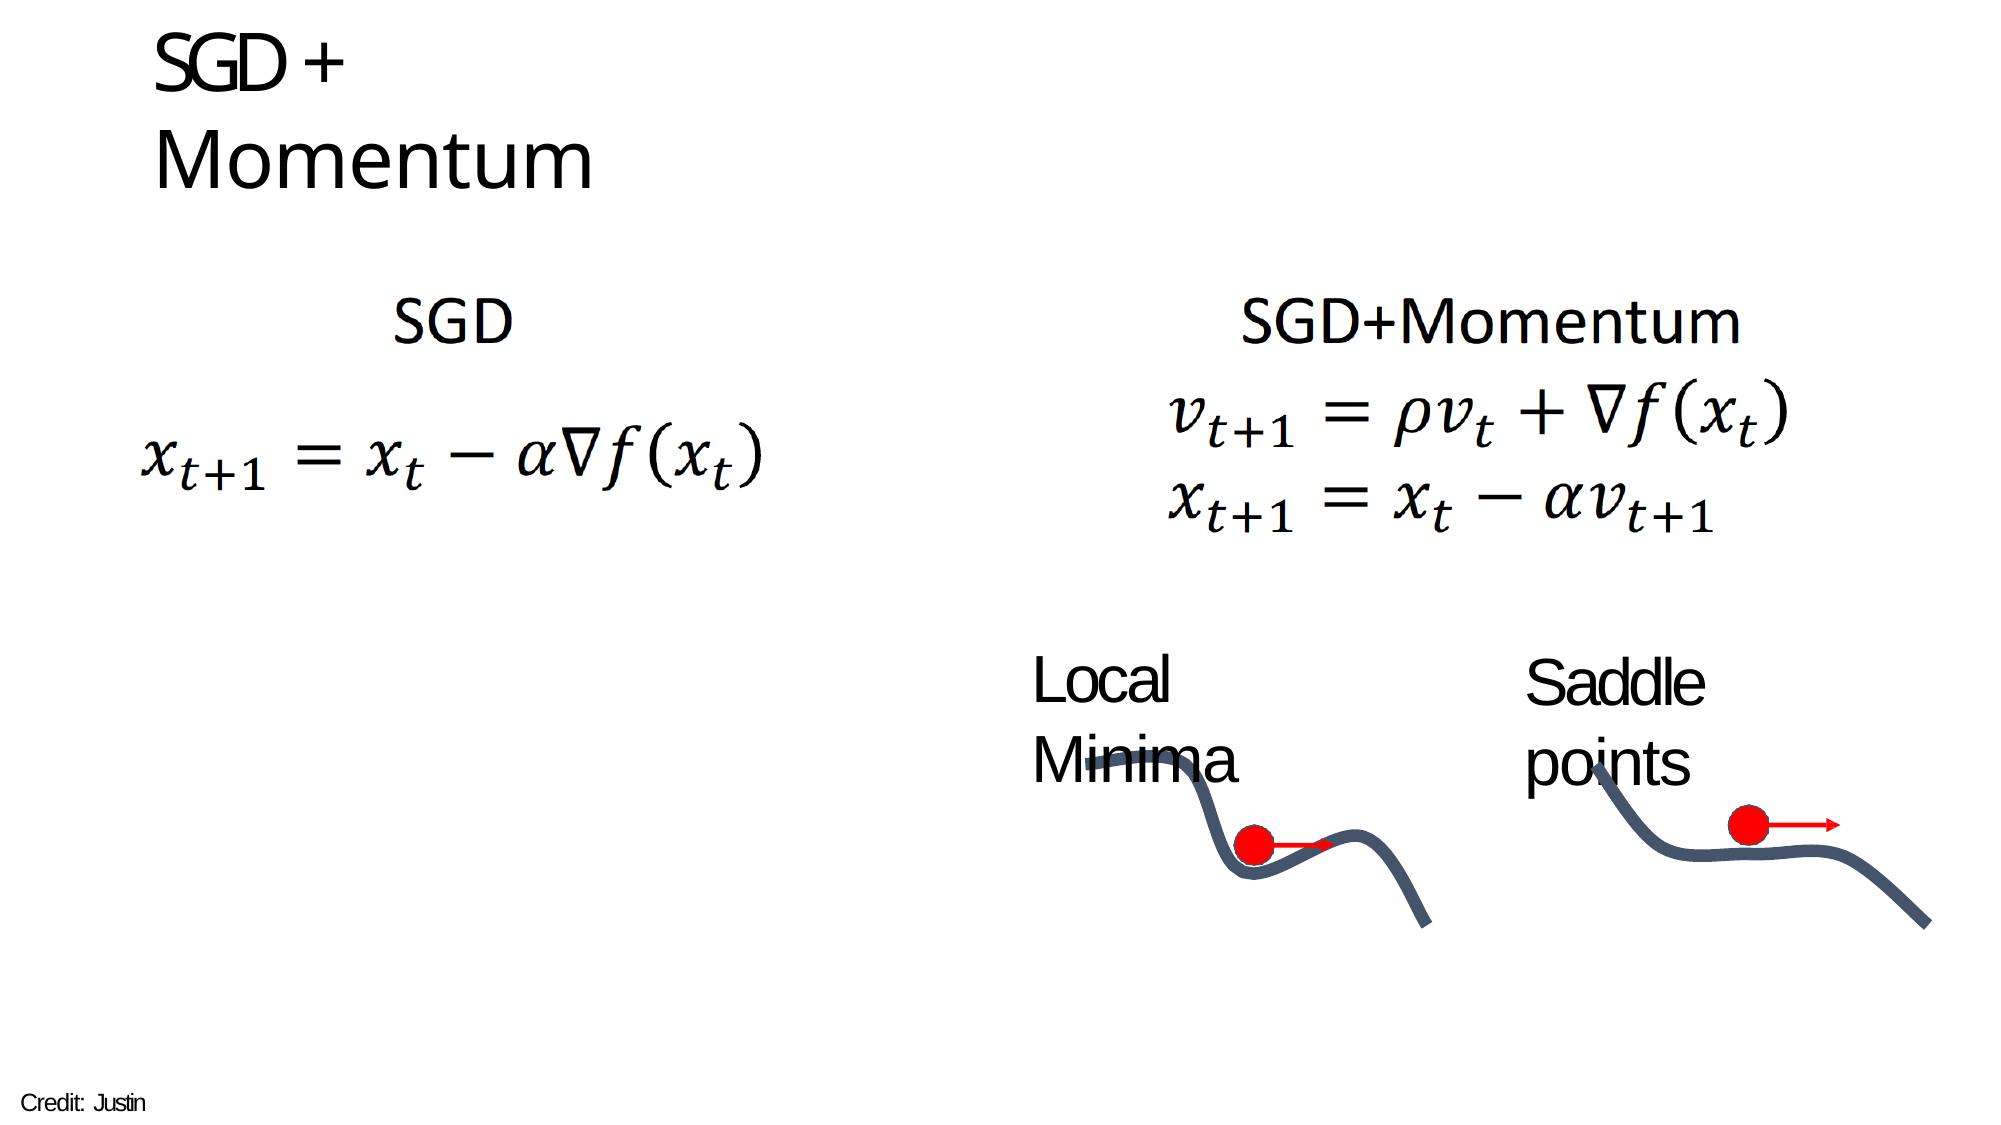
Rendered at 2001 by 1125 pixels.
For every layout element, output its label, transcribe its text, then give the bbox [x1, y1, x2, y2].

title SGD + Momentum [150, 7, 775, 206]
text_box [1079, 749, 1434, 932]
picture [0, 227, 2000, 563]
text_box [1589, 759, 1935, 932]
text_box Credit: Justin [17, 1085, 235, 1116]
text_box Saddle points [1522, 636, 1891, 799]
text_box Local Minima [1029, 633, 1396, 796]
